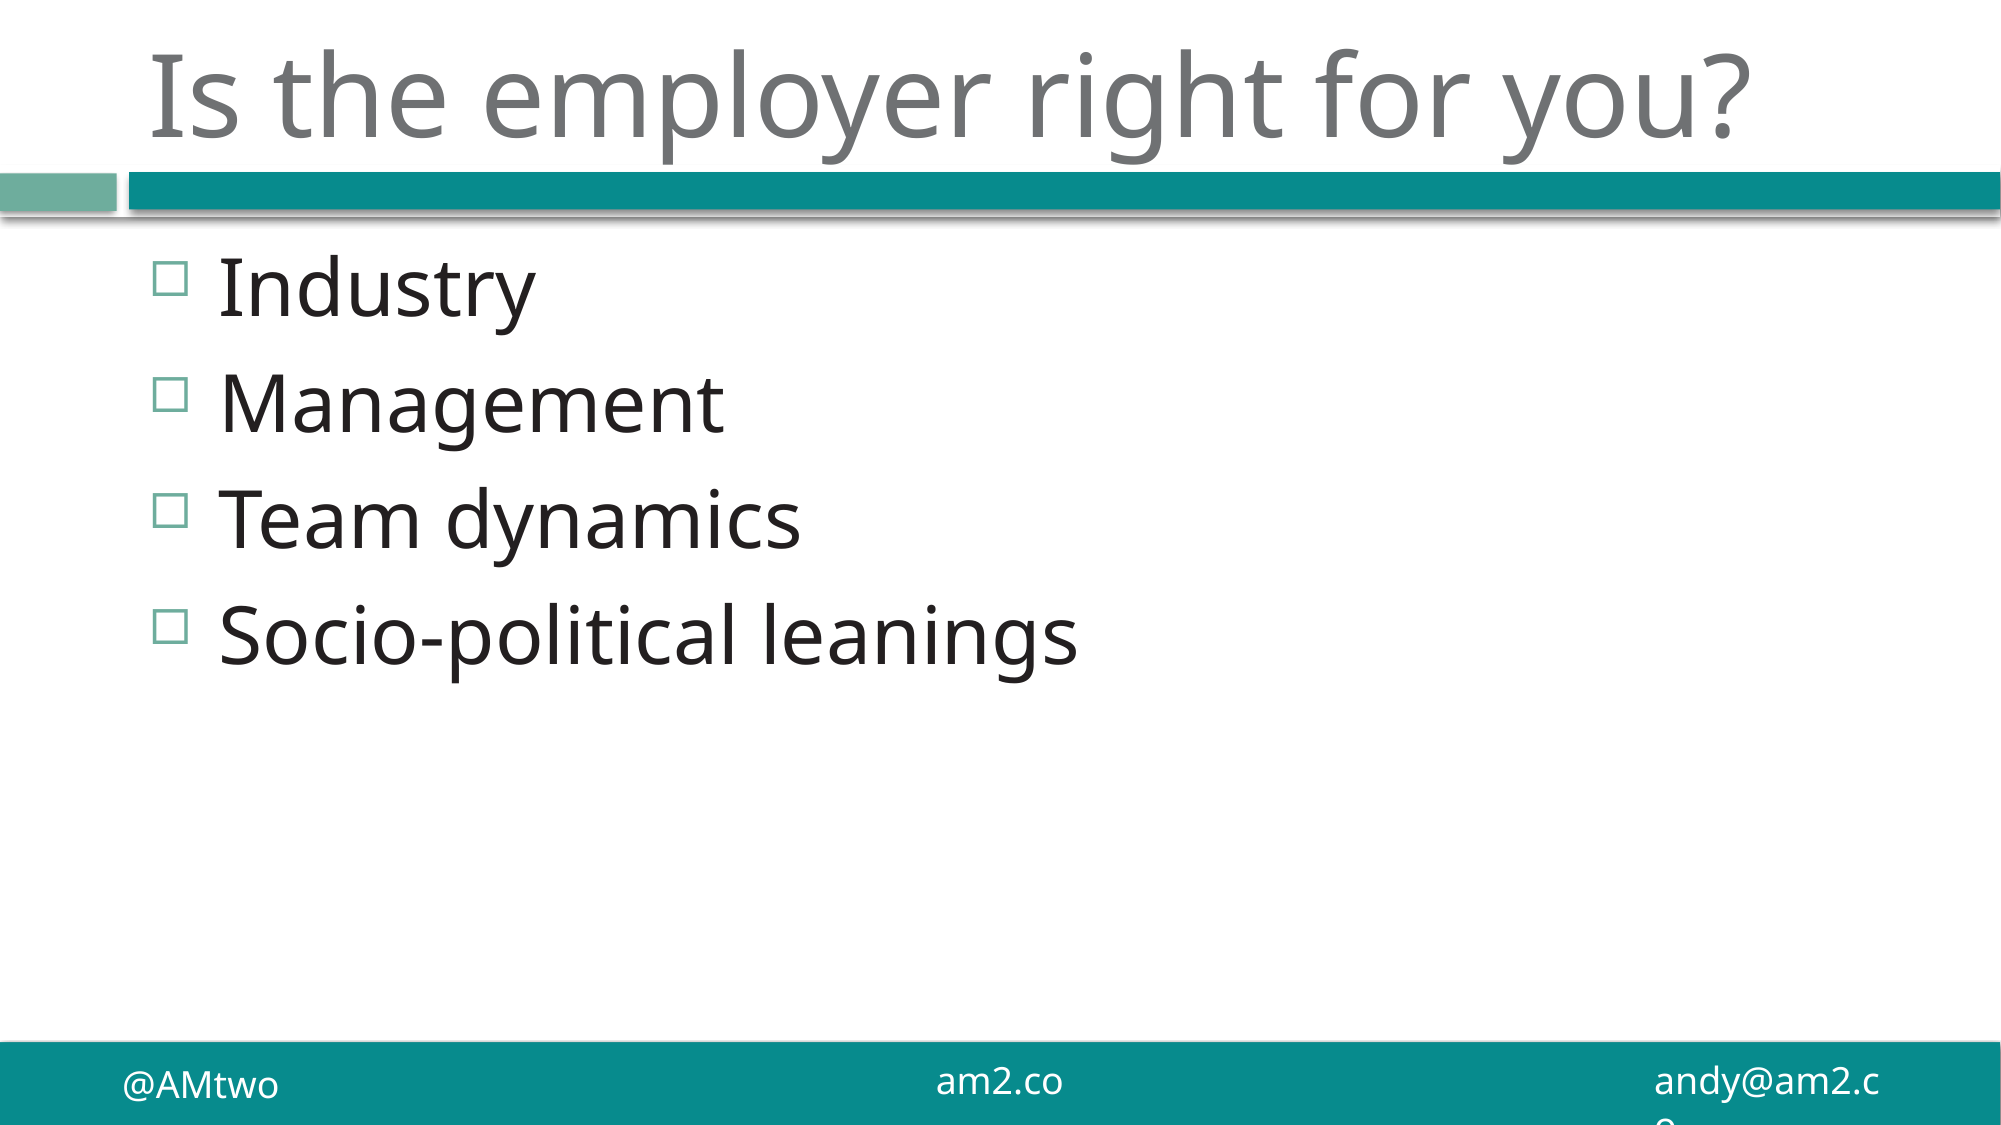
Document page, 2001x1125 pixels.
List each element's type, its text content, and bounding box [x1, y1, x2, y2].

list Industry Management Team dynamics Socio-political leanings [133, 229, 1918, 1028]
title Is the employer right for you? [133, 15, 1917, 169]
